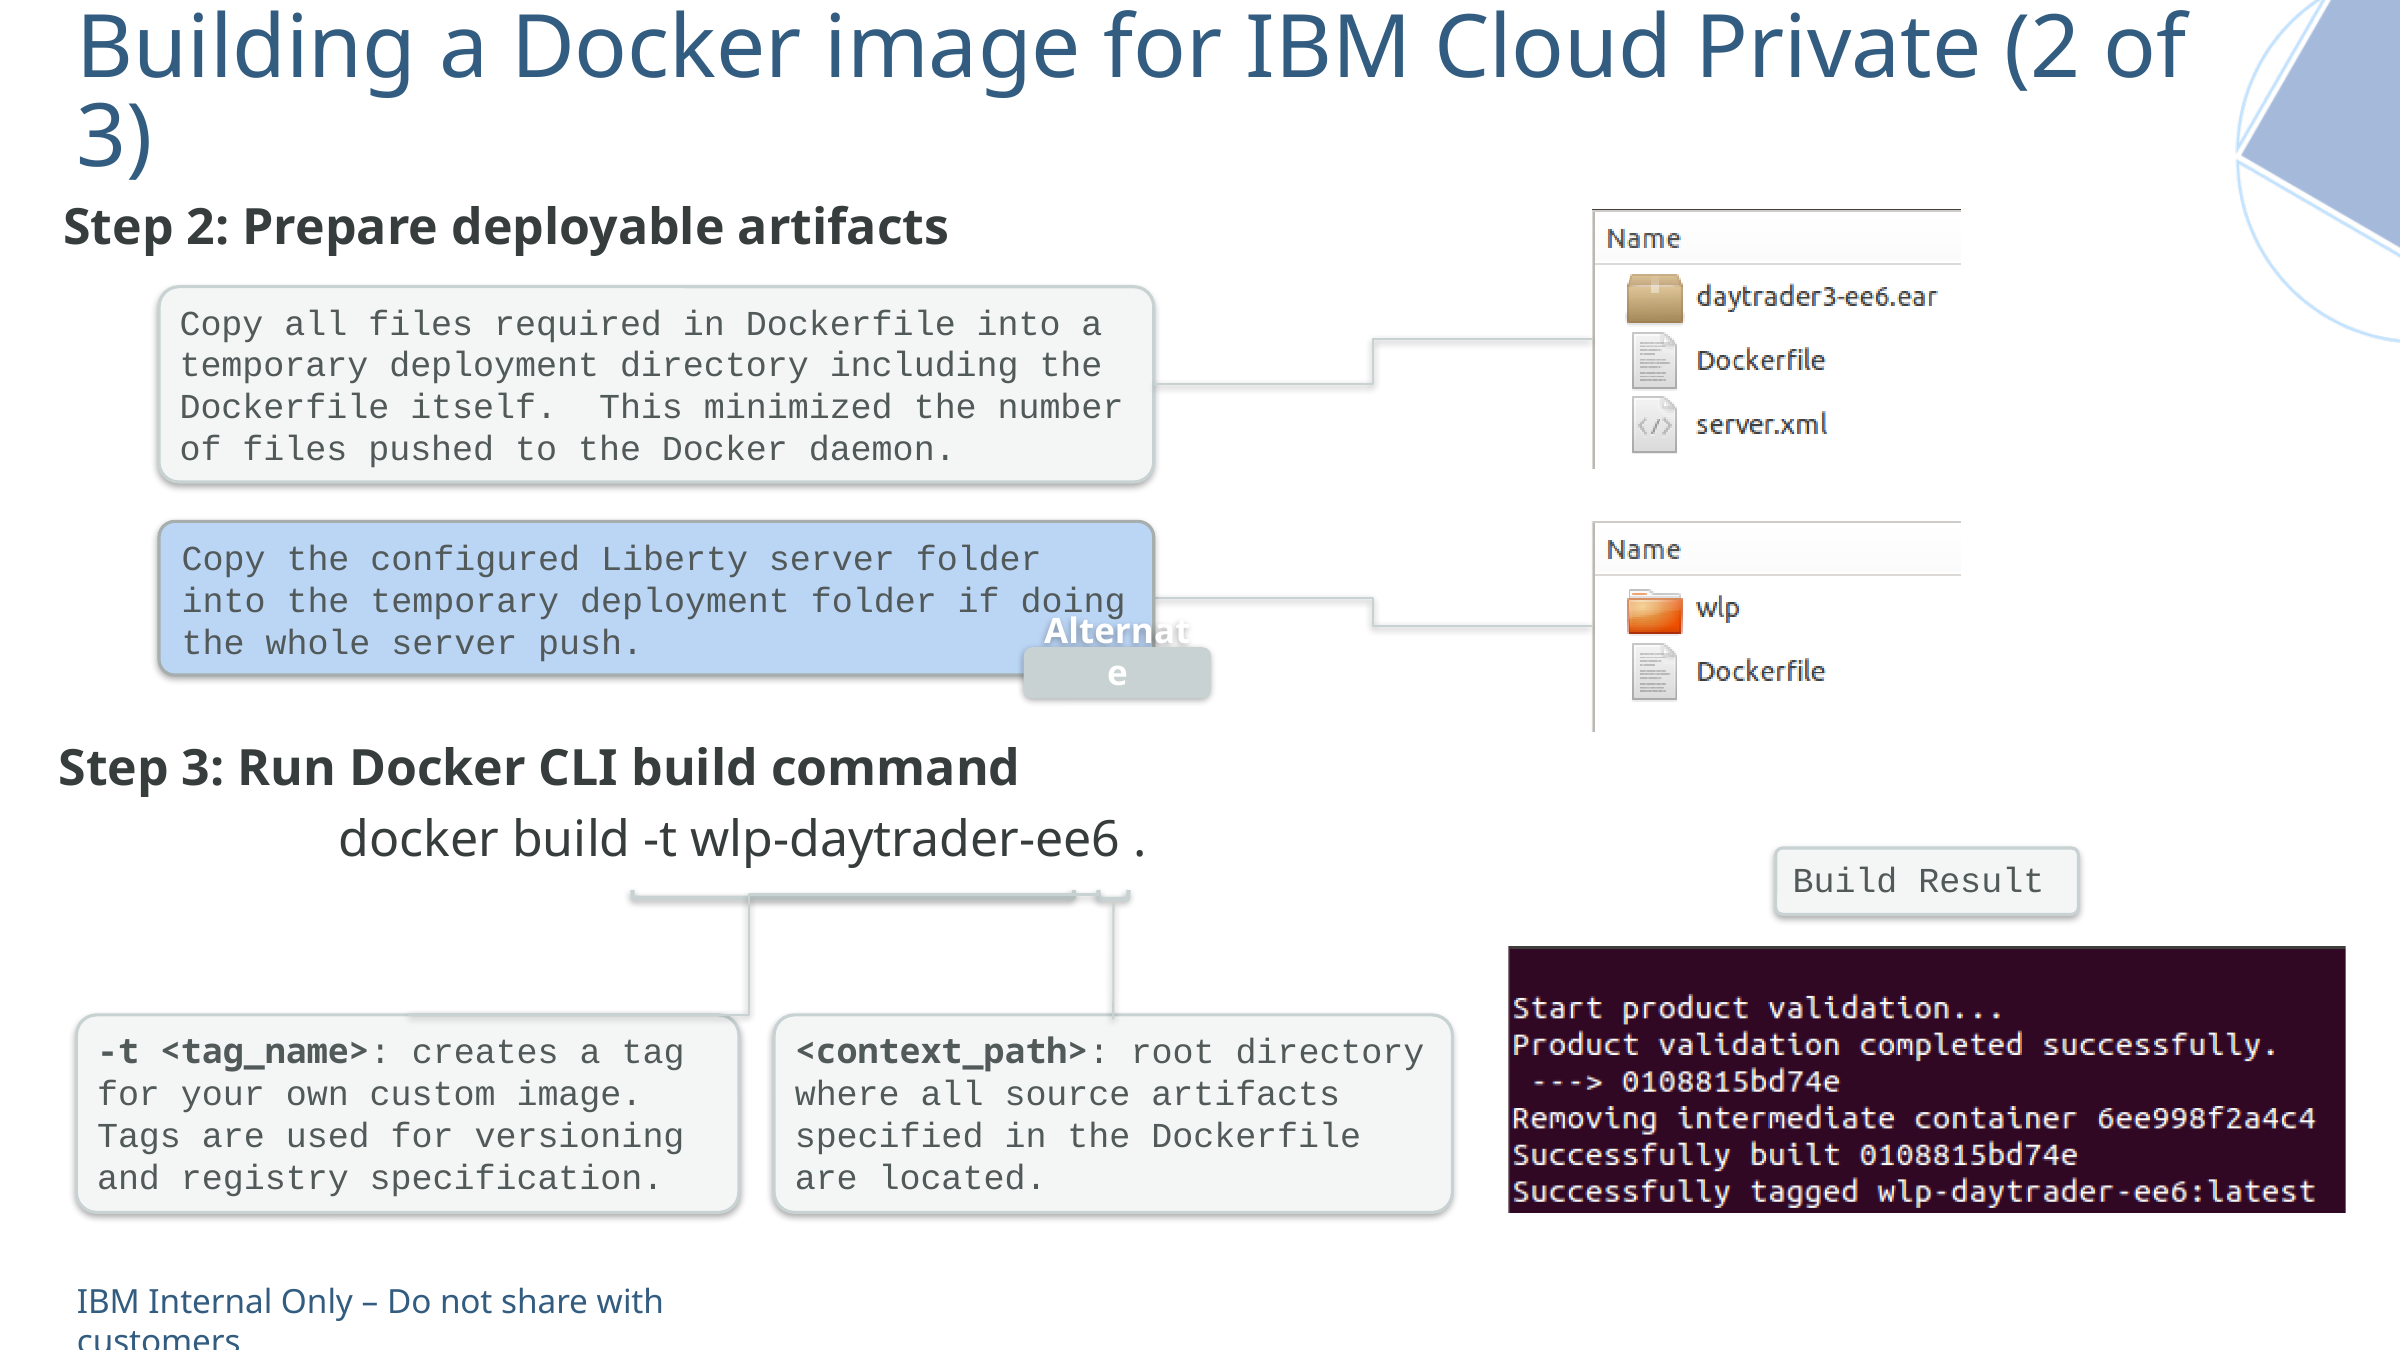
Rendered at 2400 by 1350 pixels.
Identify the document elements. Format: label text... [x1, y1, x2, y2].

title Building a Docker image for IBM Cloud Private (2 of 3) [76, 11, 2220, 185]
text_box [76, 734, 2346, 1213]
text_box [76, 194, 1962, 732]
